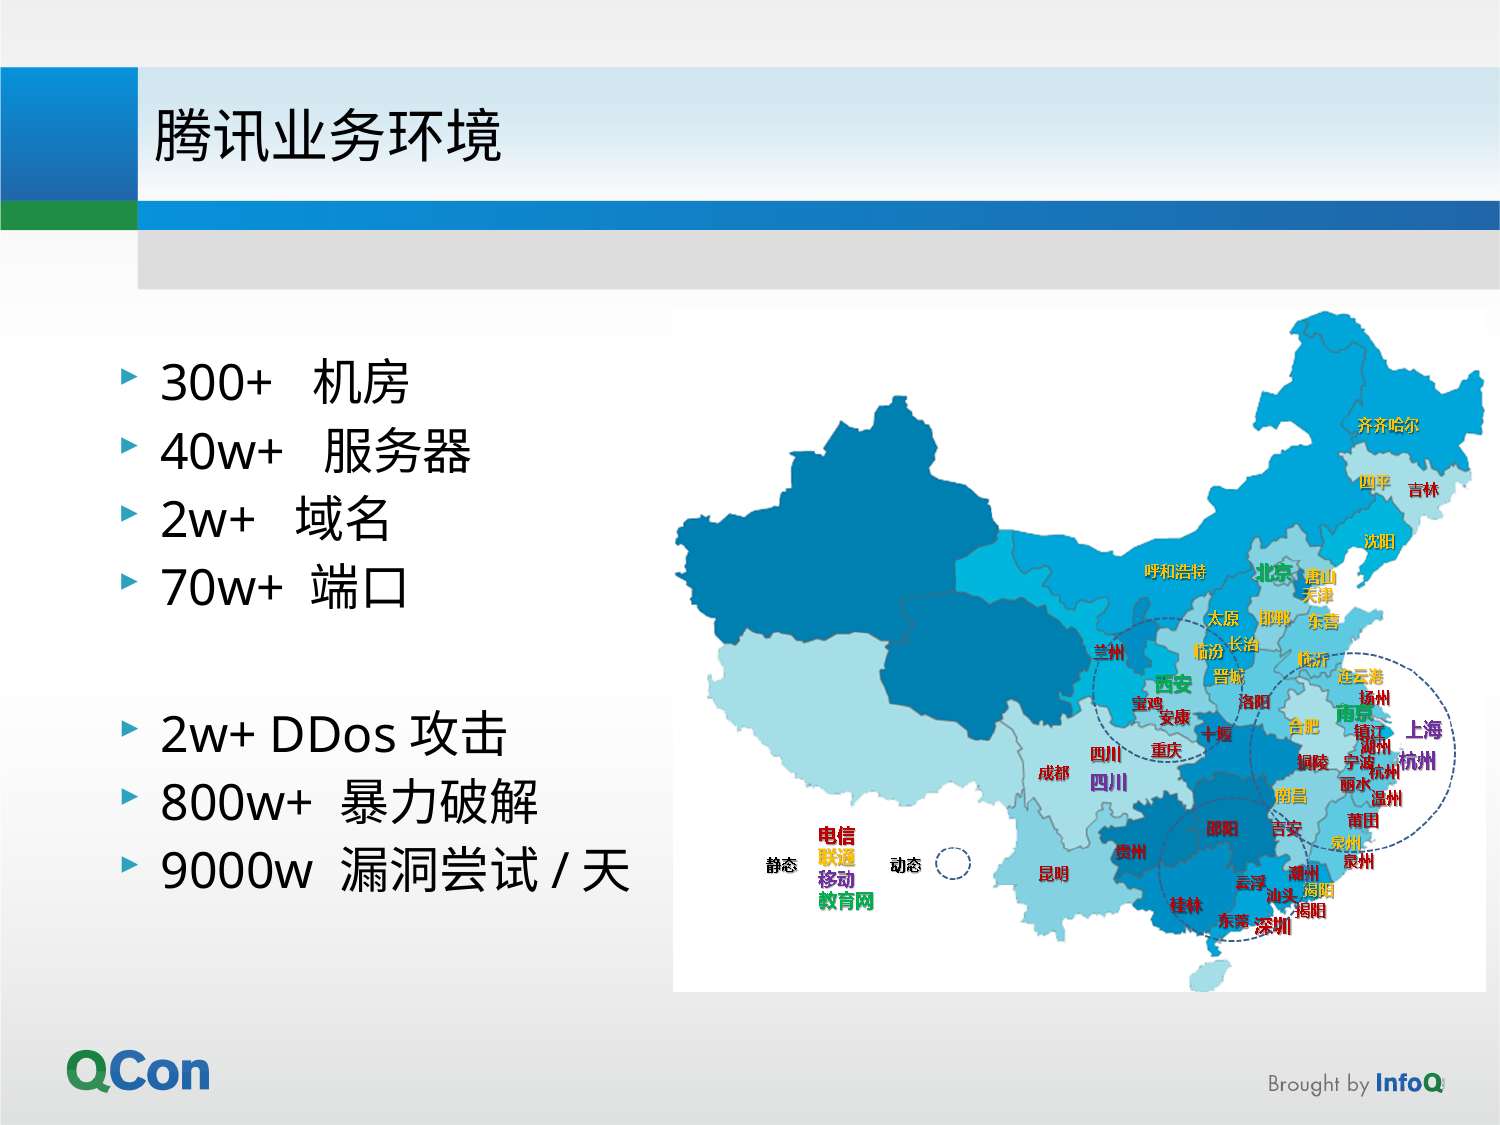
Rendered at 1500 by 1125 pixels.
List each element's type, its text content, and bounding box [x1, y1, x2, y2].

picture [0, 0, 1500, 1125]
text_box 2w+ DDos攻击 800w+ 暴力破解 9000w 漏洞尝试/天 [86, 694, 667, 906]
text_box 300+ 机房 40w+ 服务器 2w+ 域名 70w+ 端口 [85, 343, 667, 624]
text_box 腾讯业务环境 [154, 99, 1017, 206]
